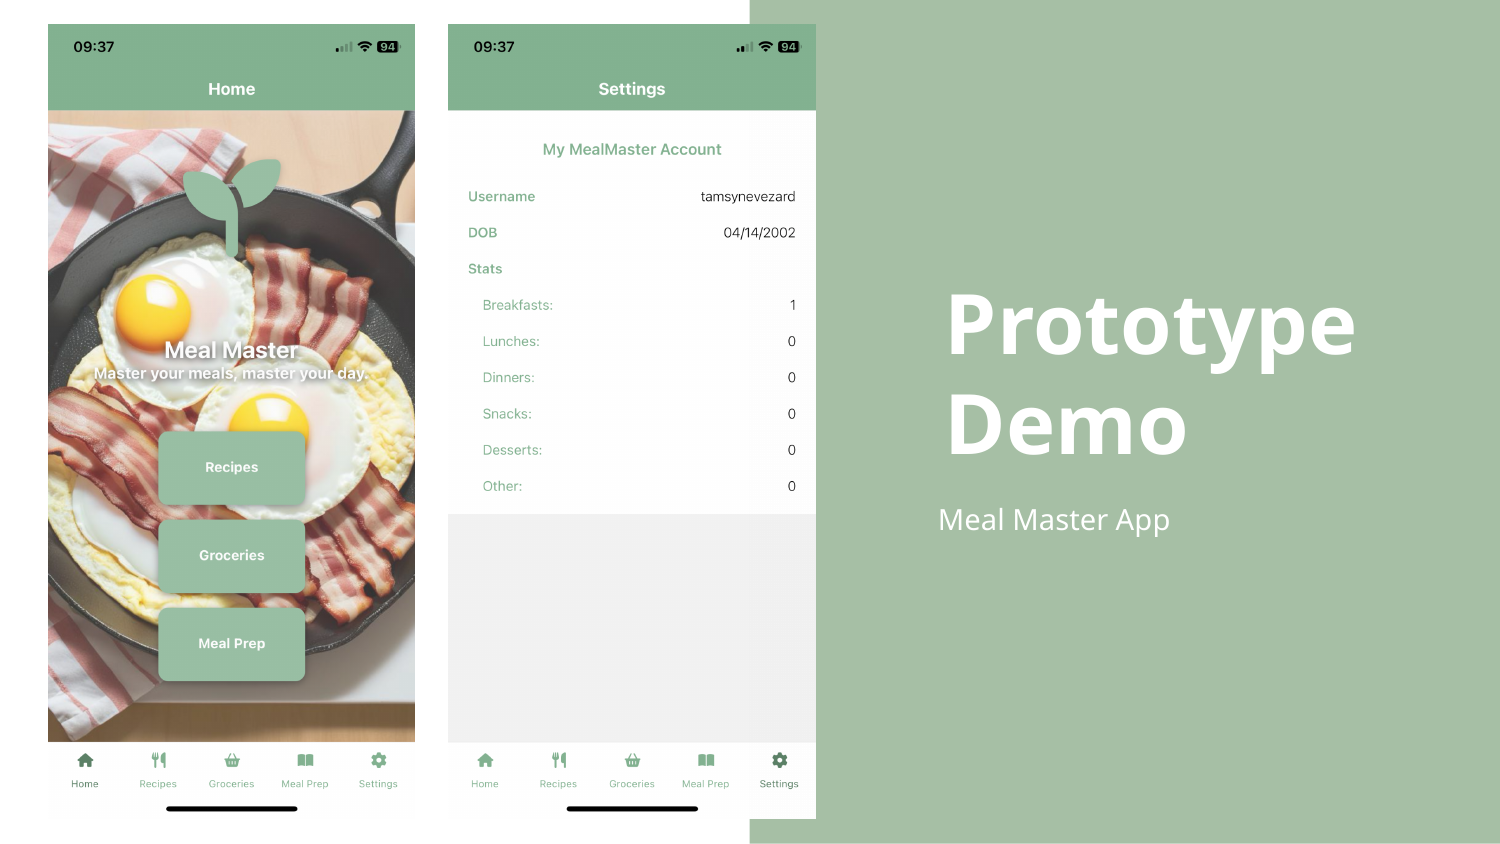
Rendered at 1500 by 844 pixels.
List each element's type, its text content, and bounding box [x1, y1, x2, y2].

title Prototype Demo [929, 384, 1466, 487]
subtitle Meal Master App [922, 486, 1459, 626]
picture [448, 24, 816, 819]
picture [47, 24, 415, 819]
